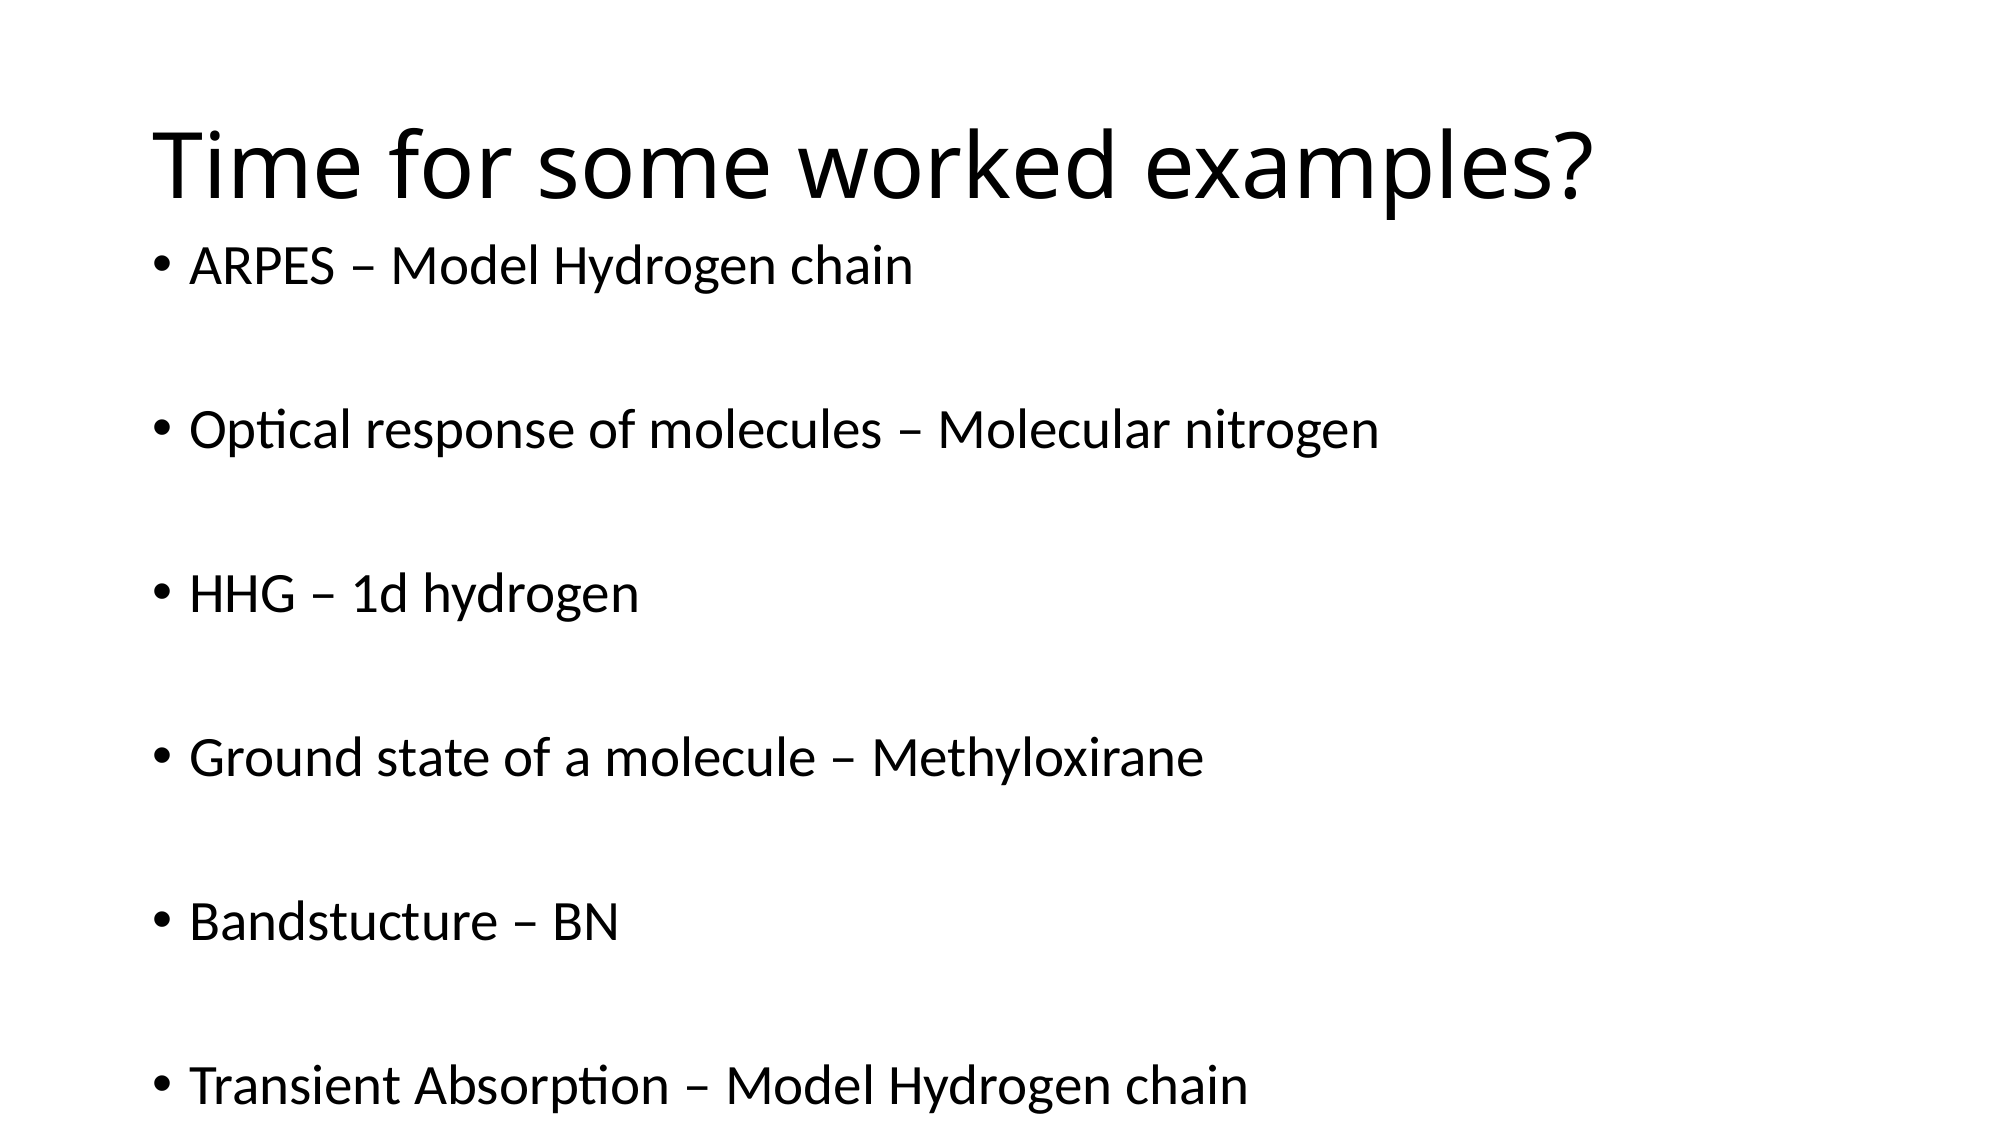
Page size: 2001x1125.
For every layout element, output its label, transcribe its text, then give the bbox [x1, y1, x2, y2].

list ARPES – Model Hydrogen chain Optical response of molecules – Molecular nitrogen HHG – 1d hydrogen Ground state of a molecule – Methyloxirane Bandstucture – BN Transient Absorption – Model Hydrogen chain [137, 227, 1863, 1125]
title Time for some worked examples? [137, 59, 1863, 227]
